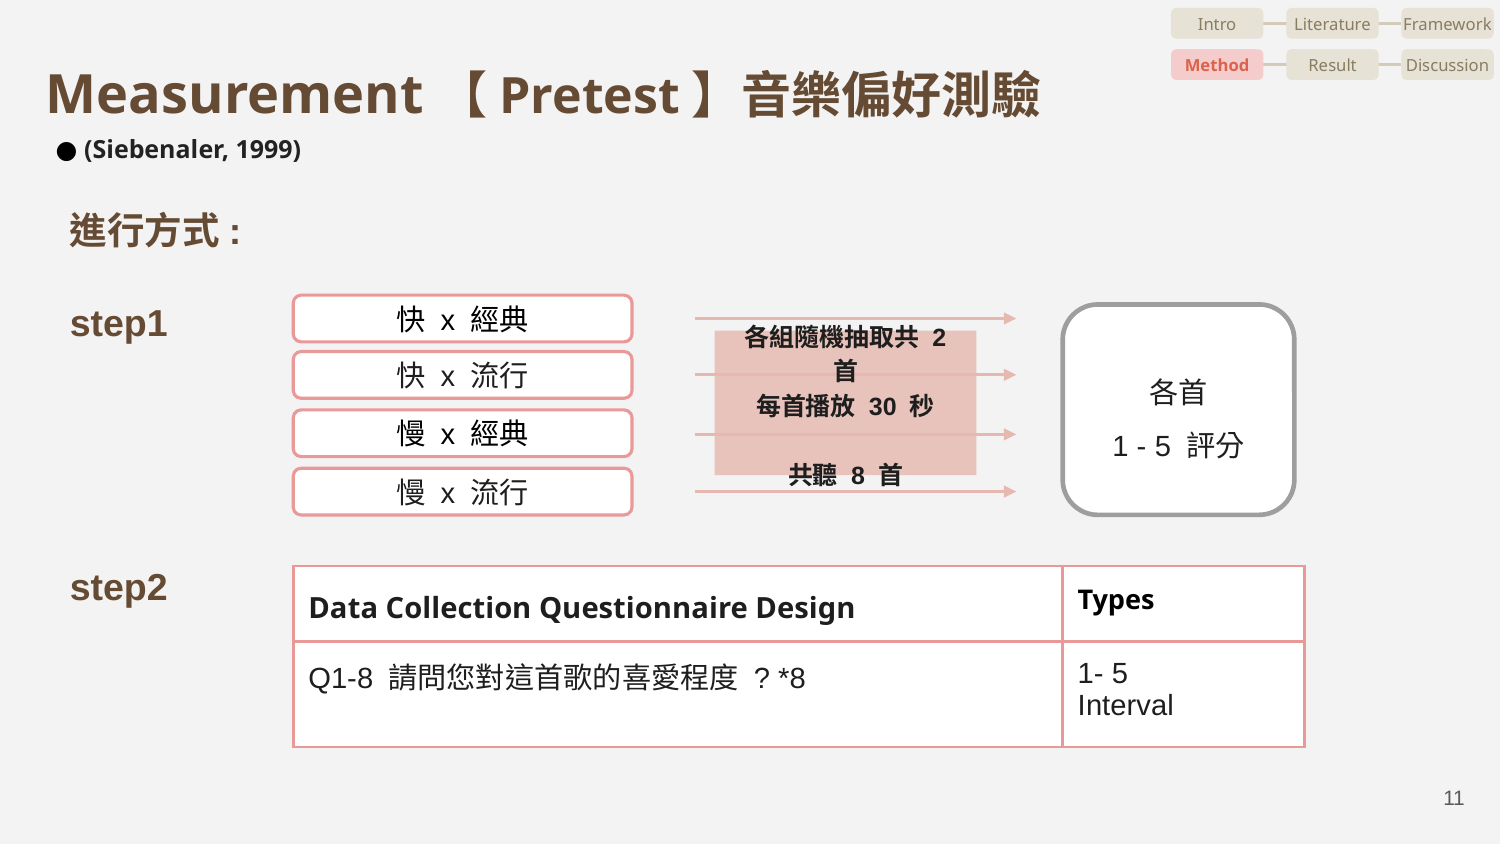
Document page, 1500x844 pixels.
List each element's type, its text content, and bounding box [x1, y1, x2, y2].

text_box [1170, 7, 1494, 81]
text_box ‹#› [1389, 764, 1480, 830]
text_box 各首 1 - 5 評分 [1062, 304, 1295, 515]
text_box 慢 x 經典 [293, 409, 633, 457]
text_box 進行方式: [54, 191, 265, 267]
text_box 各組隨機抽取共 2 首 每首播放 30 秒 共聽 8 首 [714, 384, 977, 433]
table_header Data Collection Questionnaire Design [295, 567, 1061, 640]
text_box 各組隨機抽取共 2 首 每首播放 30 秒 共聽 8 首 [714, 443, 977, 476]
text_box (Siebenaler, 1999) [0, 103, 862, 179]
text_box 各組隨機抽取共 2 首 每首播放 30 秒 共聽 8 首 [714, 330, 977, 374]
text_box 快 x 流行 [293, 351, 633, 399]
table_header Types [1064, 567, 1303, 640]
table_cell Q1-8 請問您對這首歌的喜愛程度 ? *8 [295, 643, 1061, 746]
title Measurement【Pretest】音樂偏好測驗 [30, 21, 1295, 130]
text_box 慢 x 流行 [293, 468, 633, 515]
text_box step1 [54, 284, 265, 360]
text_box step2 [54, 548, 265, 624]
text_box 快 x 經典 [293, 295, 633, 342]
table_cell 1- 5 Interval [1064, 643, 1303, 746]
